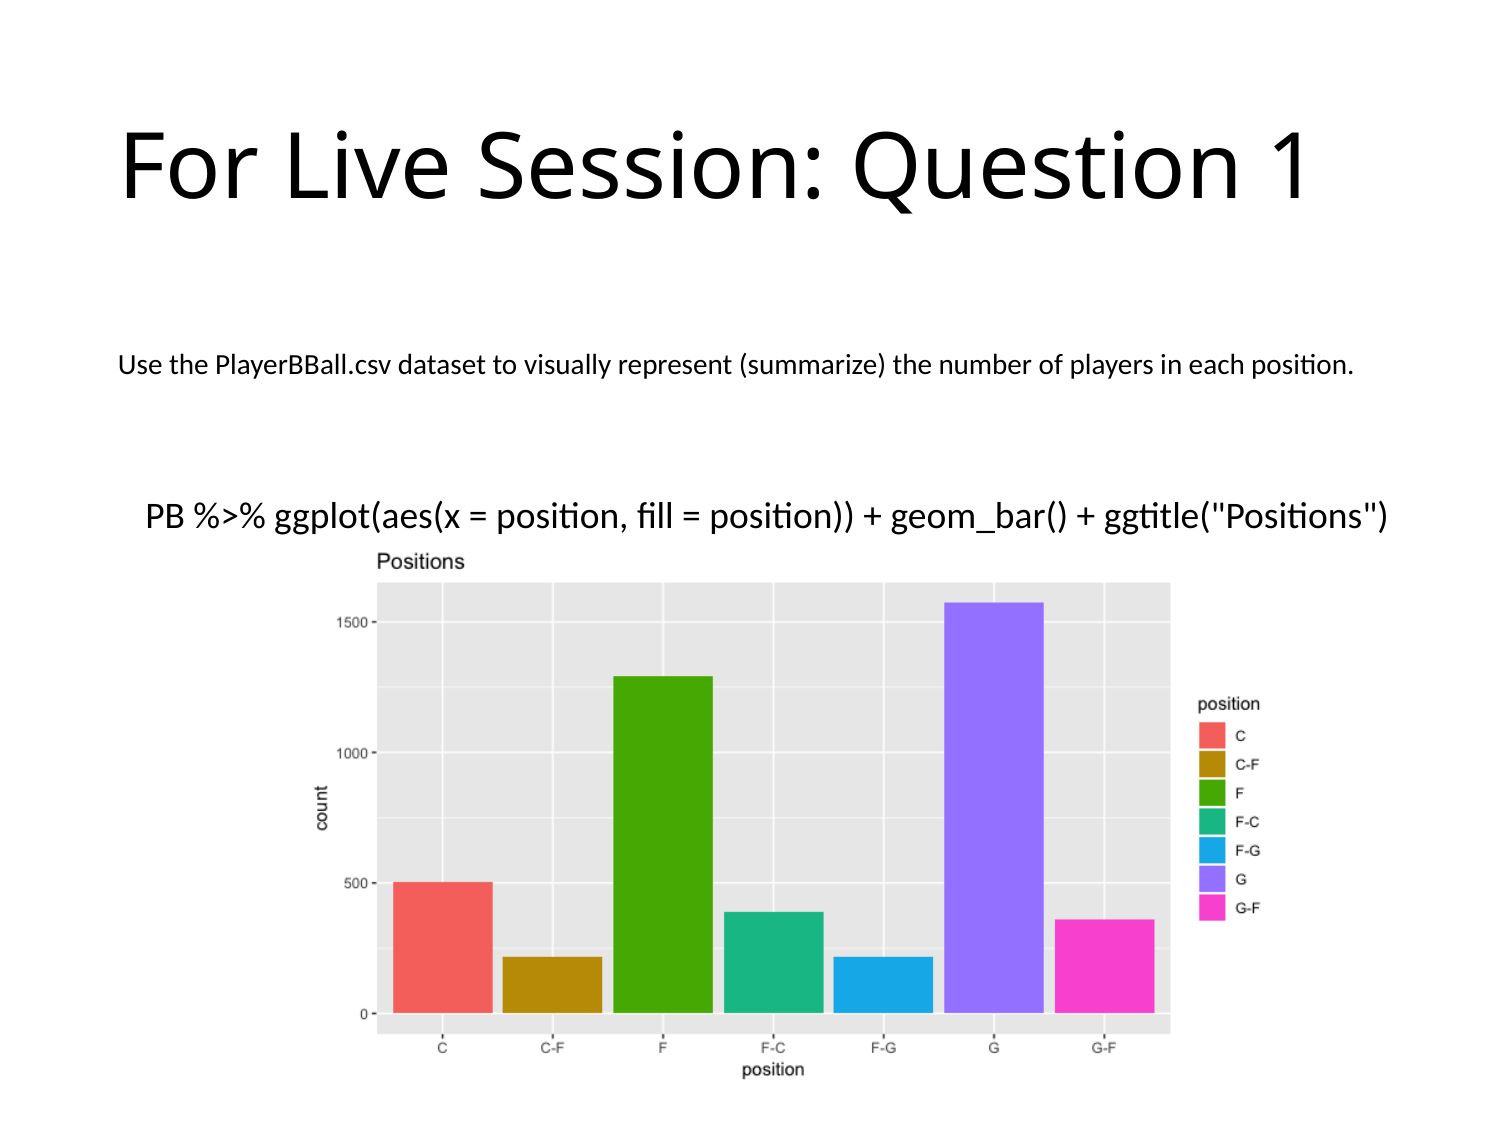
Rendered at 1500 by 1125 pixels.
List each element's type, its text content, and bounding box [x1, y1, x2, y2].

title For Live Session: Question 1 [103, 59, 1397, 278]
picture [305, 544, 1279, 1088]
text_box PB %>% ggplot(aes(x = position, fill = position)) + geom_bar() + ggtitle("Positions") [130, 483, 1455, 544]
text_box Use the PlayerBBall.csv dataset to visually represent (summarize) the number of players in each position. [103, 337, 1397, 388]
